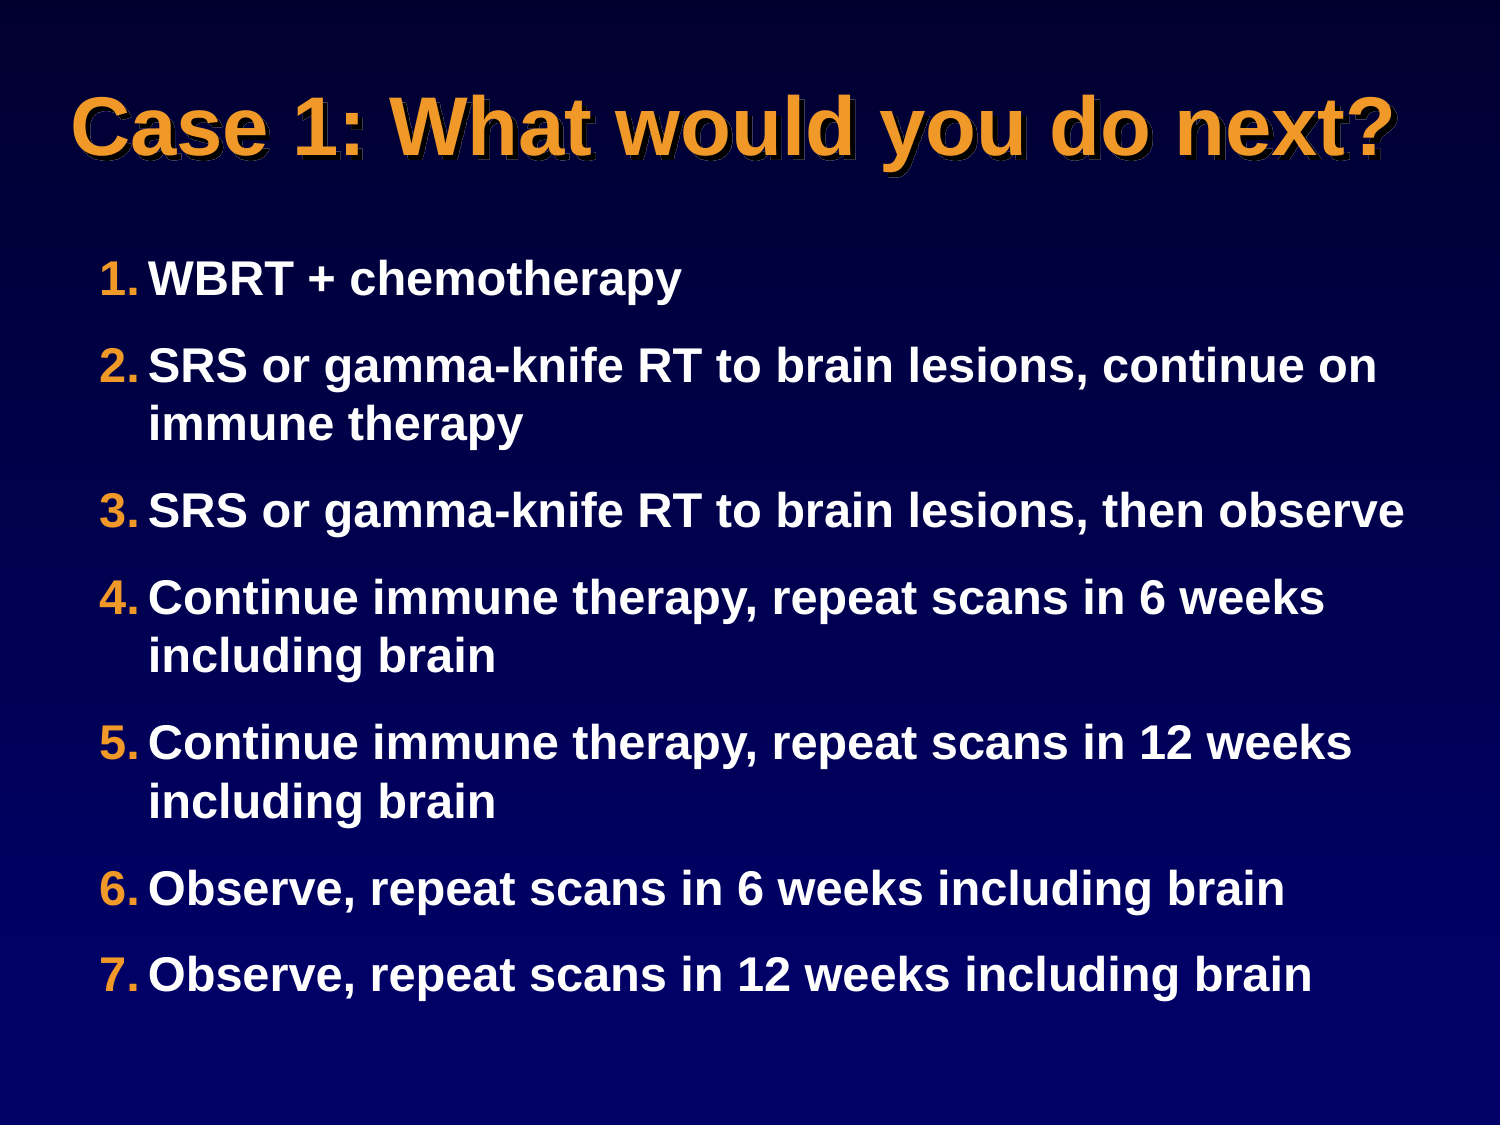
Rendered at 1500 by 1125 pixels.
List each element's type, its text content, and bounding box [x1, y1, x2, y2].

title Case 1: What would you do next? [55, 35, 1445, 223]
list WBRT + chemotherapy SRS or gamma-knife RT to brain lesions, continue on immune therapy SRS or gamma-knife RT to brain lesions, then observe Continue immune therapy, repeat scans in 6 weeks including brain Continue immune therapy, repeat scans in 12 weeks including brain Observe, repeat scans in 6 weeks including brain Observe, repeat scans in 12 weeks including brain [77, 239, 1428, 1039]
